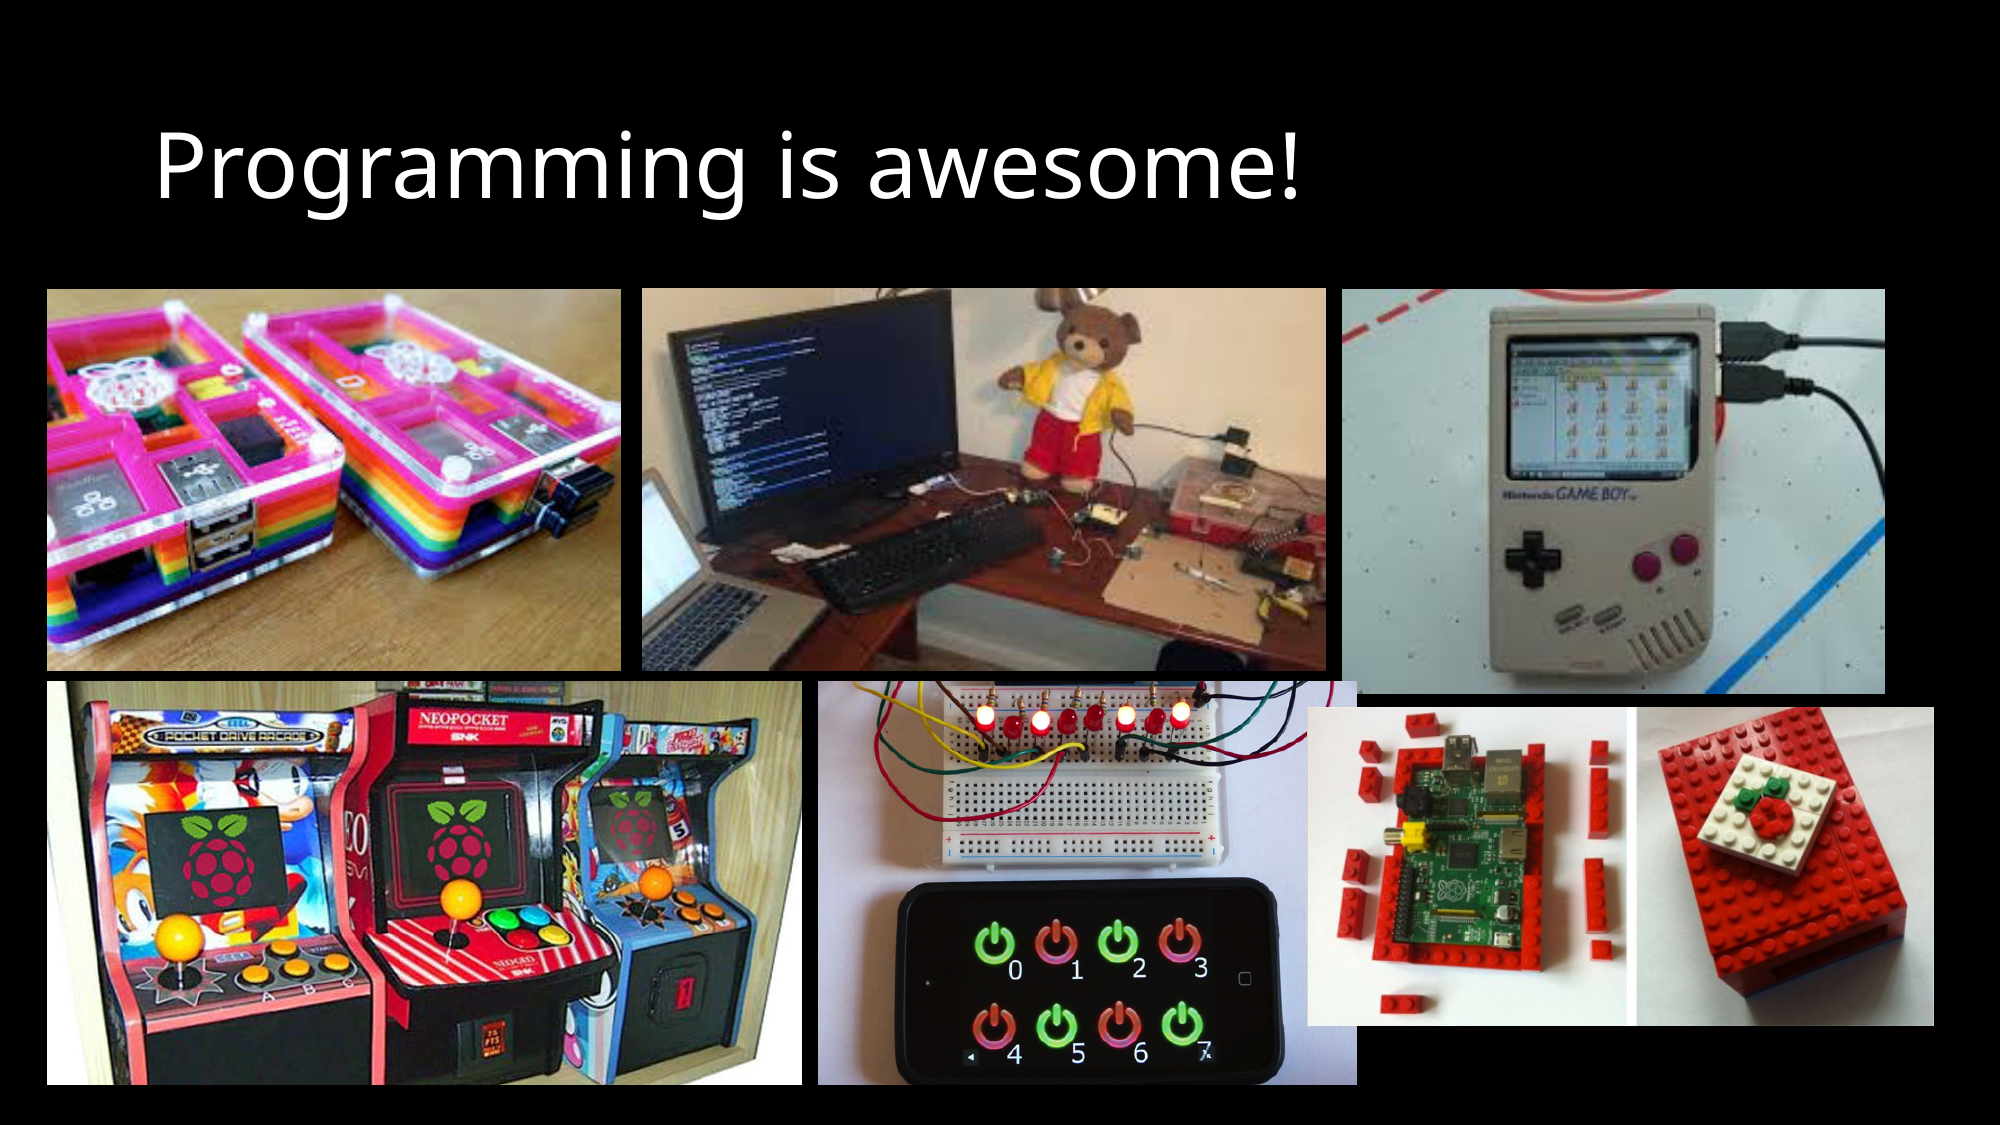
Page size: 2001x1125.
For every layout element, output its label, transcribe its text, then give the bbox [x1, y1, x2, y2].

picture [642, 288, 1326, 671]
picture [47, 681, 802, 1085]
picture [47, 289, 621, 671]
title Programming is awesome! [137, 59, 1863, 278]
picture [818, 289, 1934, 1085]
